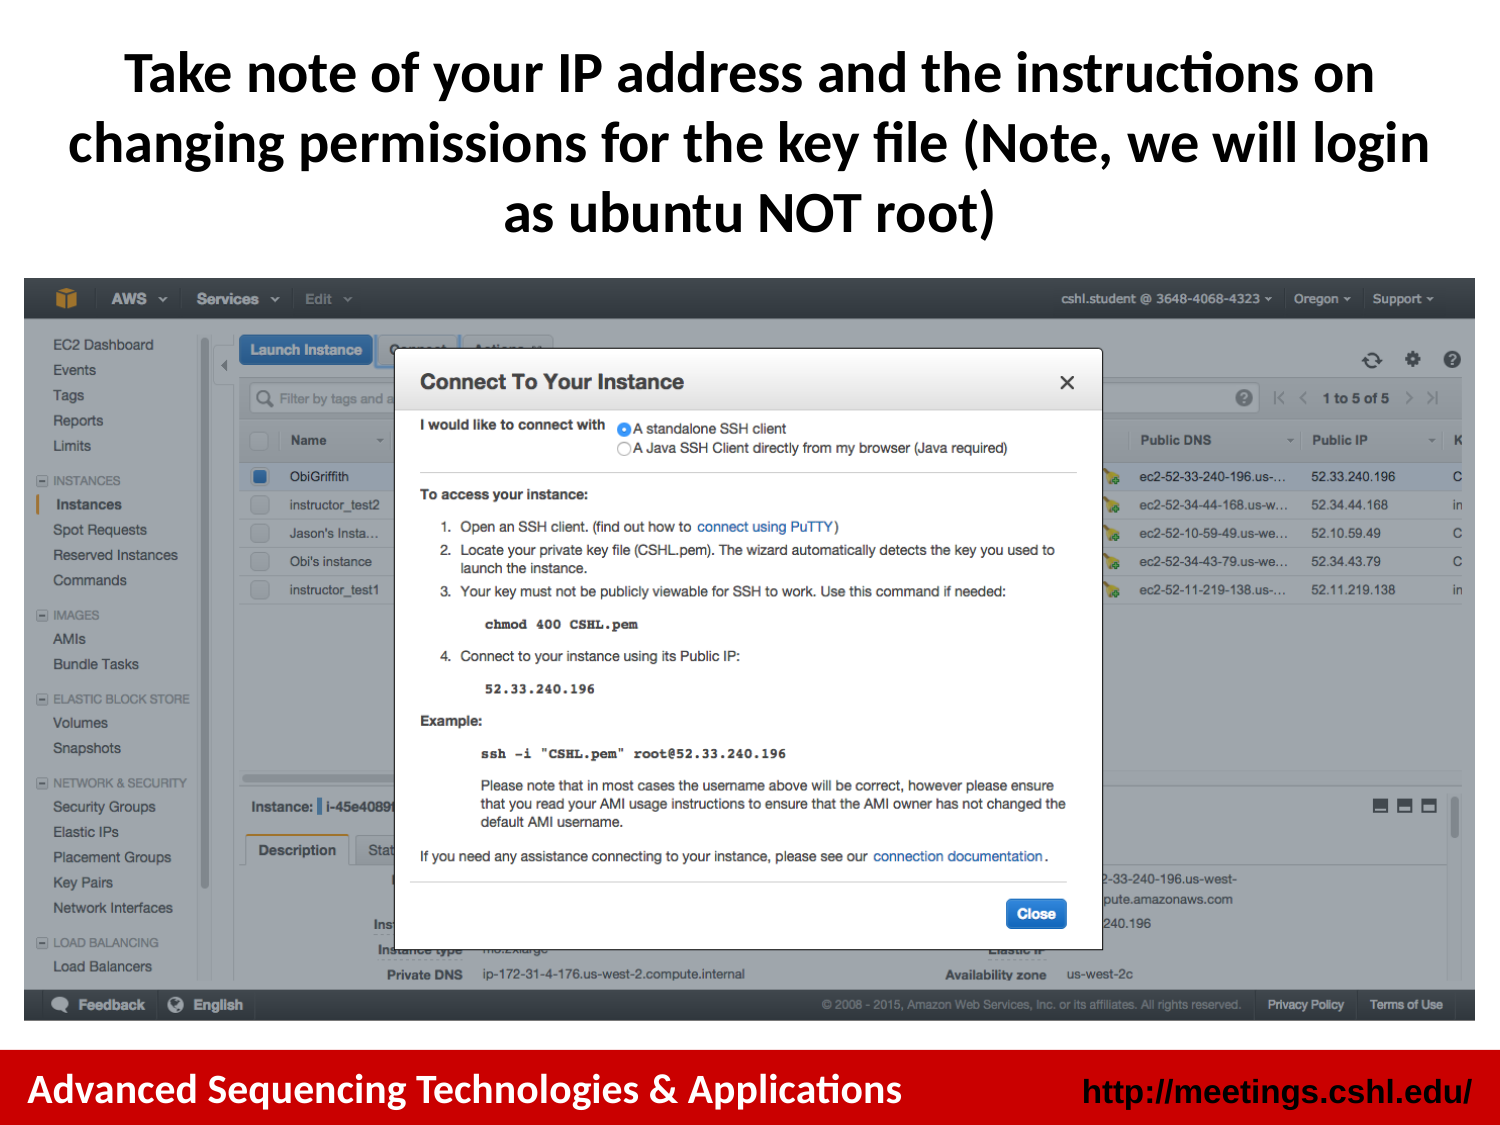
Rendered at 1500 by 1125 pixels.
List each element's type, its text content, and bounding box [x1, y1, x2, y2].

title Take note of your IP address and the instructions on changing permissions for the key file (Note, we will login as ubuntu NOT root) [24, 45, 1475, 233]
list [24, 262, 1476, 1038]
